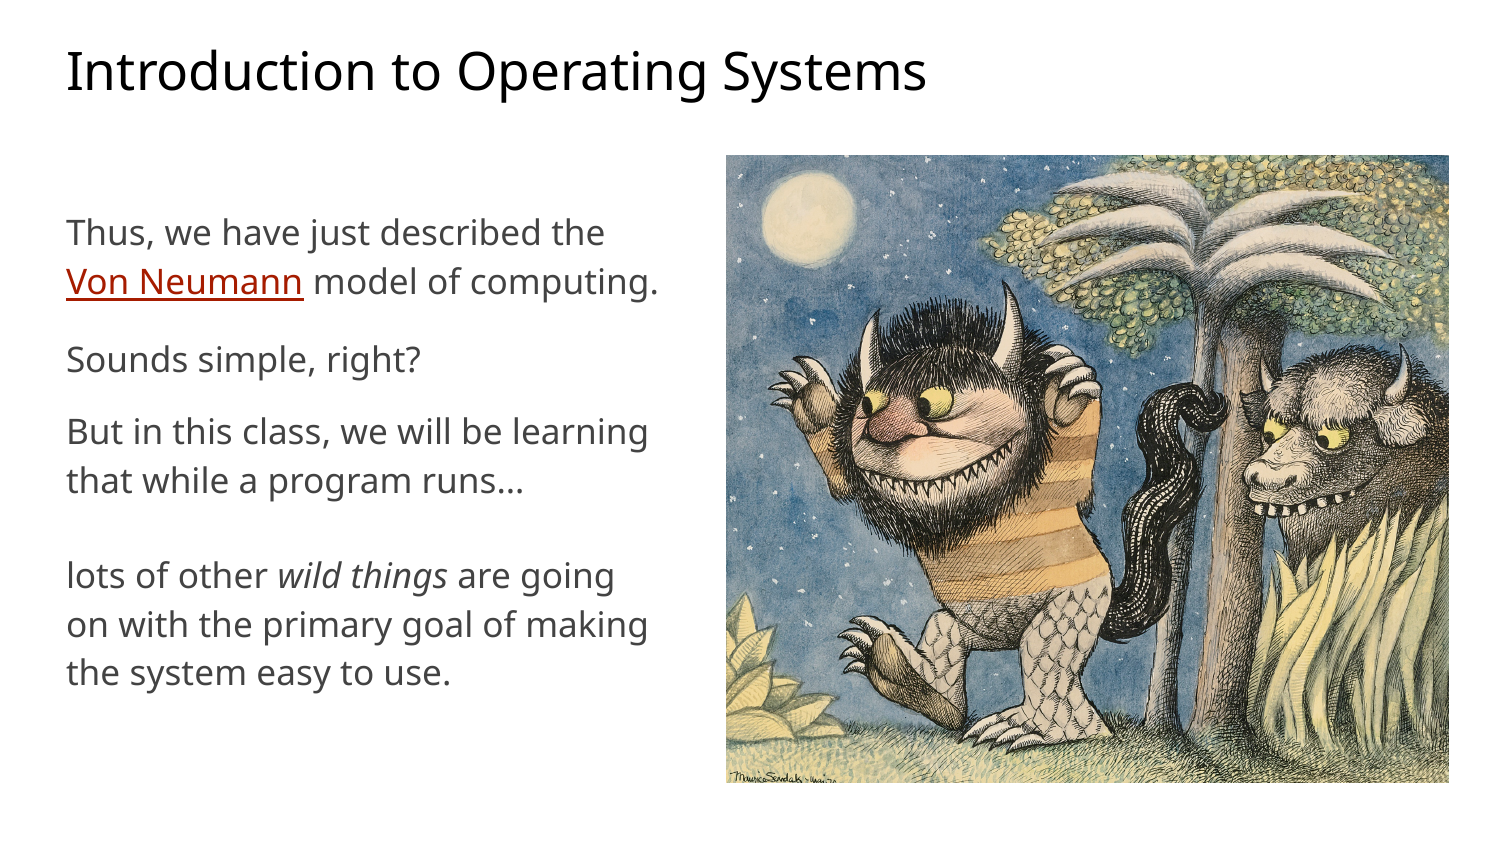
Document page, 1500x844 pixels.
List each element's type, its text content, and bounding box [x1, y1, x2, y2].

title Introduction to Operating Systems [51, 22, 1449, 116]
picture [726, 155, 1450, 783]
list Thus, we have just described the Von Neumann model of computing. Sounds simple, right? But in this class, we will be learning that while a program runs… lots of other wild things are going on with the primary goal of making the system easy to use. [51, 189, 682, 750]
